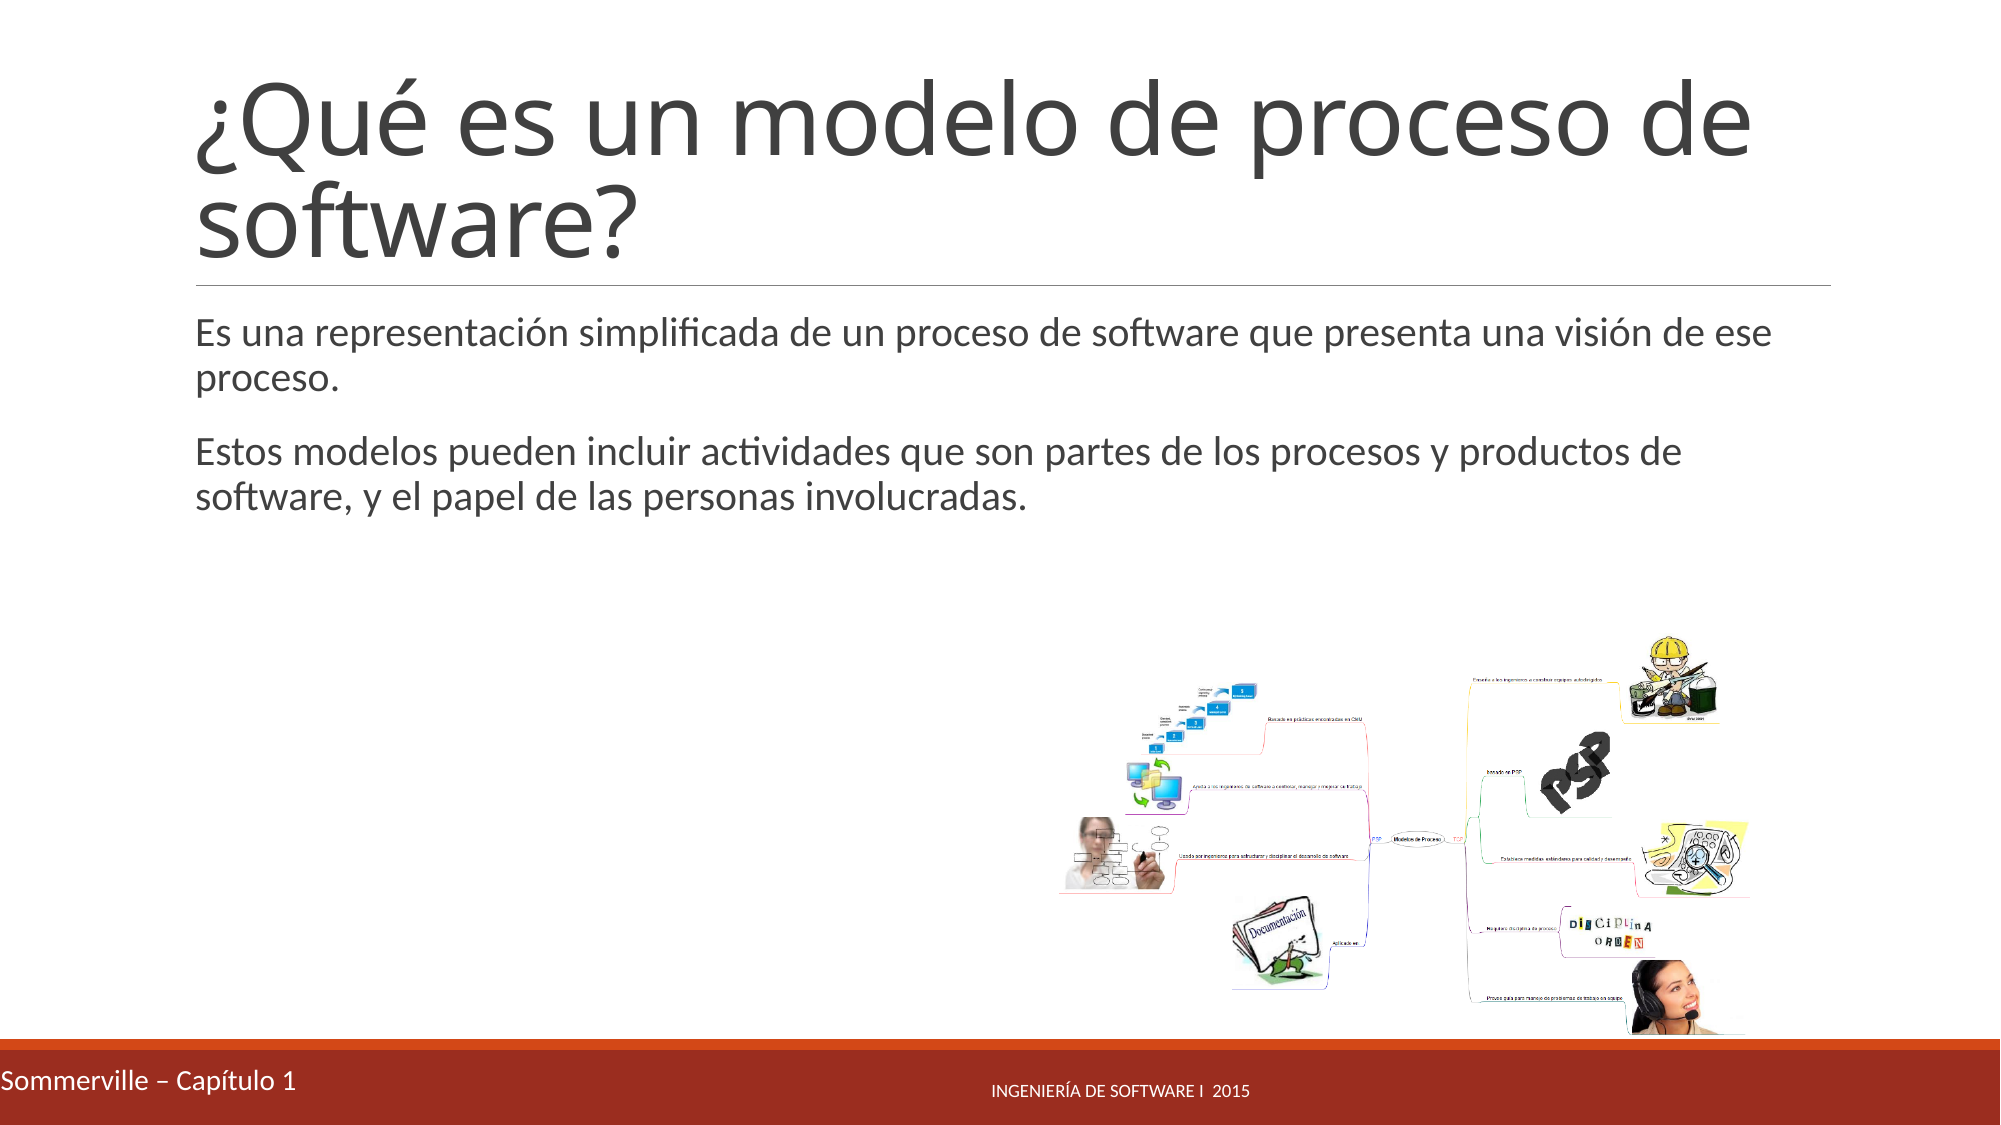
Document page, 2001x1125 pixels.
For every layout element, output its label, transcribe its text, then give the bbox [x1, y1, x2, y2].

footer Ingeniería de Software I 2015 [695, 1059, 1547, 1120]
picture [1058, 631, 1751, 1036]
list Es una representación simplificada de un proceso de software que presenta una visión de ese proceso. Estos modelos pueden incluir actividades que son partes de los procesos y productos de software, y el papel de las personas involucradas. [180, 302, 1830, 963]
title ¿Qué es un modelo de proceso de software? [180, 47, 1830, 285]
list Sommerville – Capítulo 1 [0, 1058, 689, 1117]
